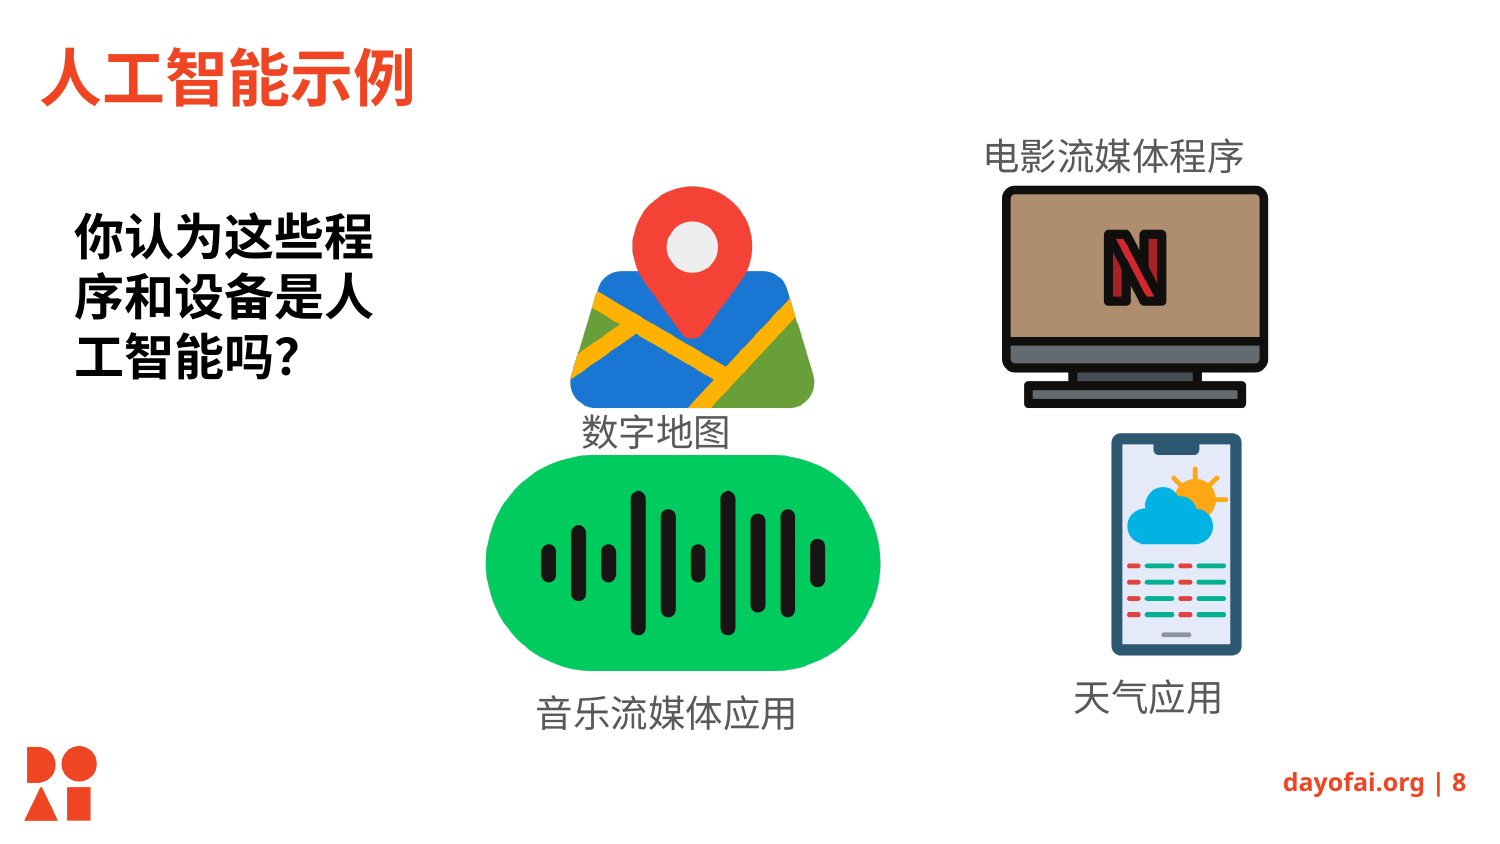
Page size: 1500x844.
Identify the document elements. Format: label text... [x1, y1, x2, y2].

text_box 你认为这些程序和设备是人工智能吗？ [59, 190, 393, 276]
text_box 音乐流媒体应用 [520, 707, 926, 719]
slide_number dayofai.org | [1094, 751, 1482, 816]
text_box 天气应用 [1058, 658, 1500, 734]
picture [413, 144, 1401, 700]
title 人工智能示例 [24, 23, 1422, 118]
picture [23, 745, 97, 821]
text_box 电影流媒体程序 [967, 117, 1464, 182]
